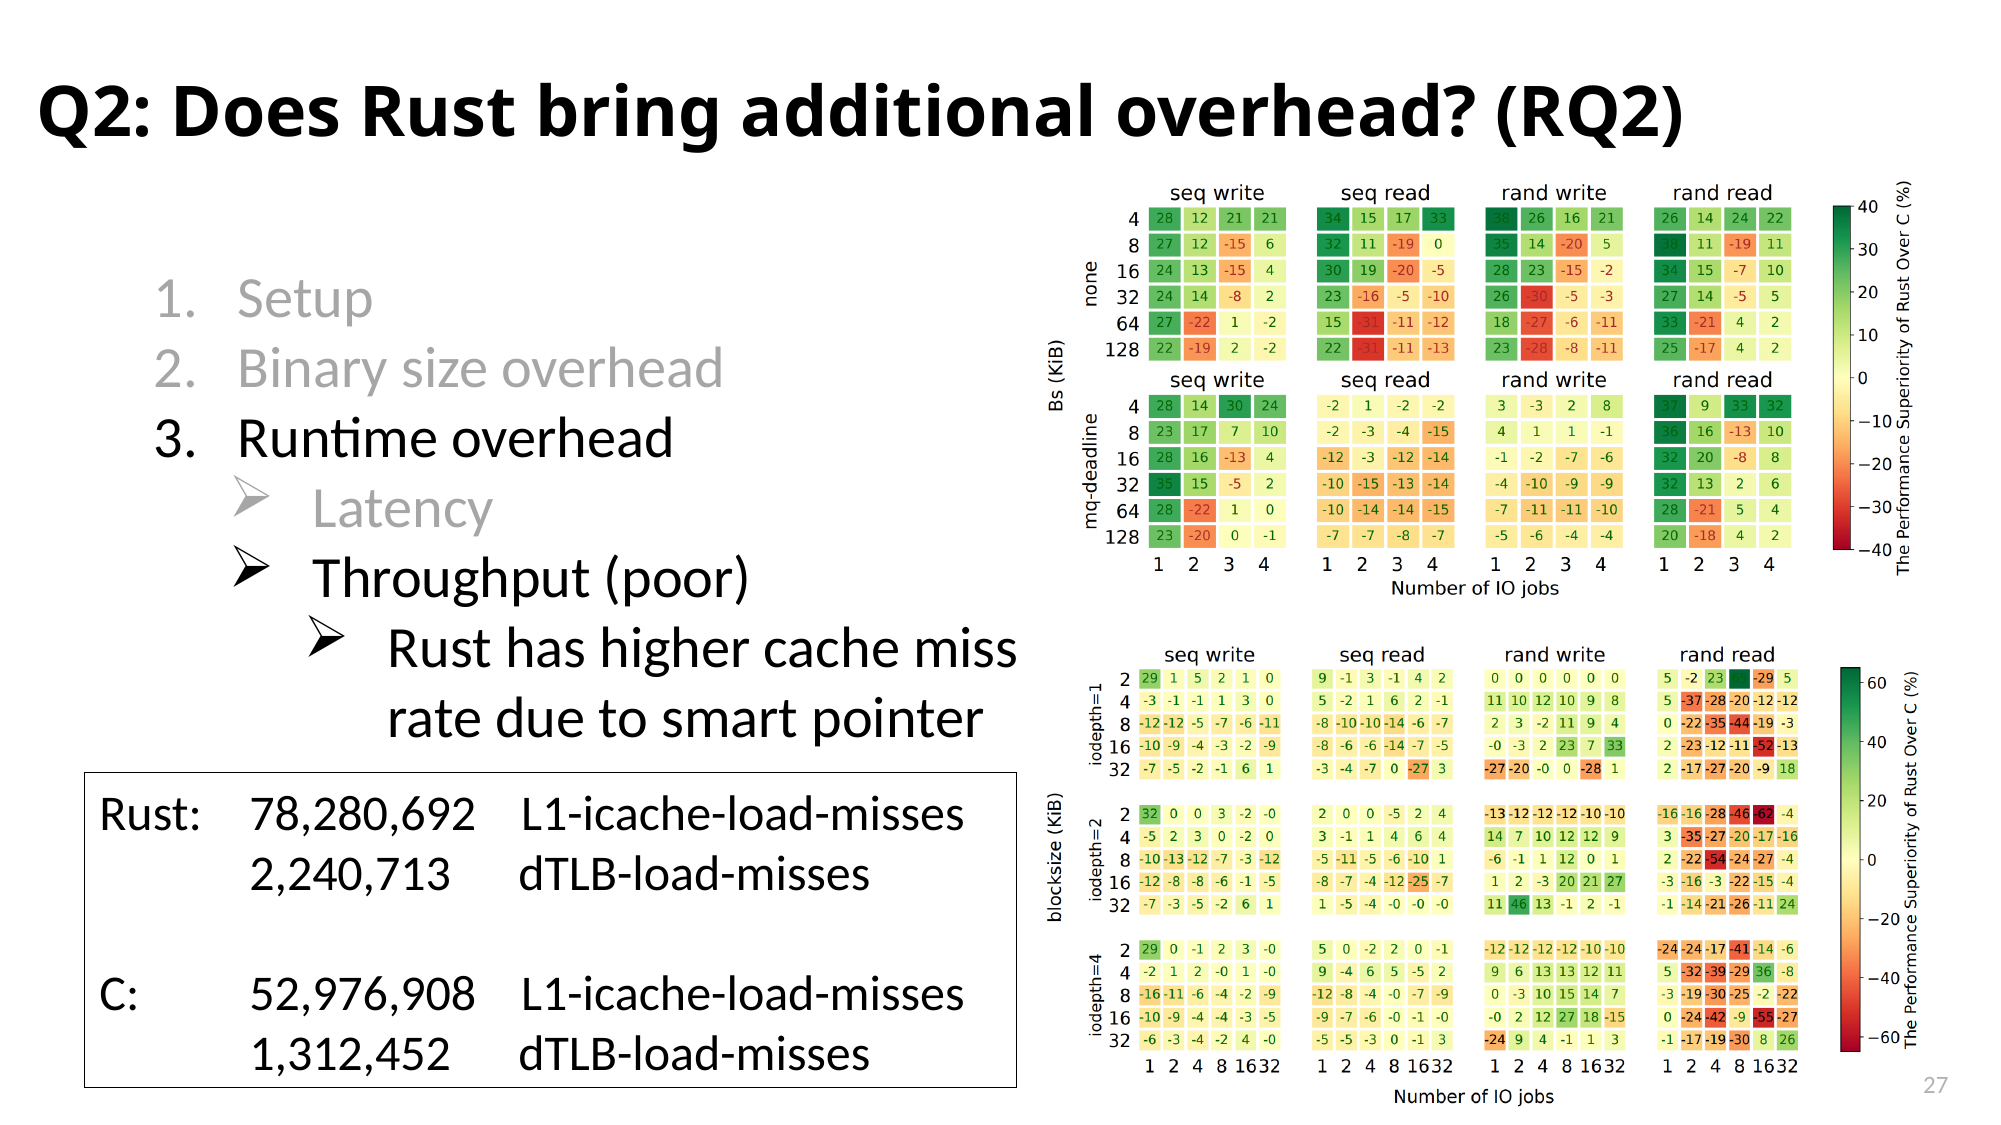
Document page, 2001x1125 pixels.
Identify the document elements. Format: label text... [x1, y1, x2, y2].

picture [1046, 173, 1917, 603]
slide_number 26 [1930, 1053, 1987, 1114]
text_box Rust: 78,280,692 L1-icache-load-misses 2,240,713 dTLB-load-misses C: 52,976,908 L1-icache-load-misses 1,312,452 dTLB-load-misses [84, 772, 1017, 1088]
text_box Setup Binary size overhead Runtime overhead Latency Throughput (poor) Rust has higher cache miss rate due to smart pointer [138, 251, 1071, 757]
picture [1033, 636, 1930, 1116]
title Q2: Does Rust bring additional overhead? (RQ2) [0, 41, 1723, 186]
